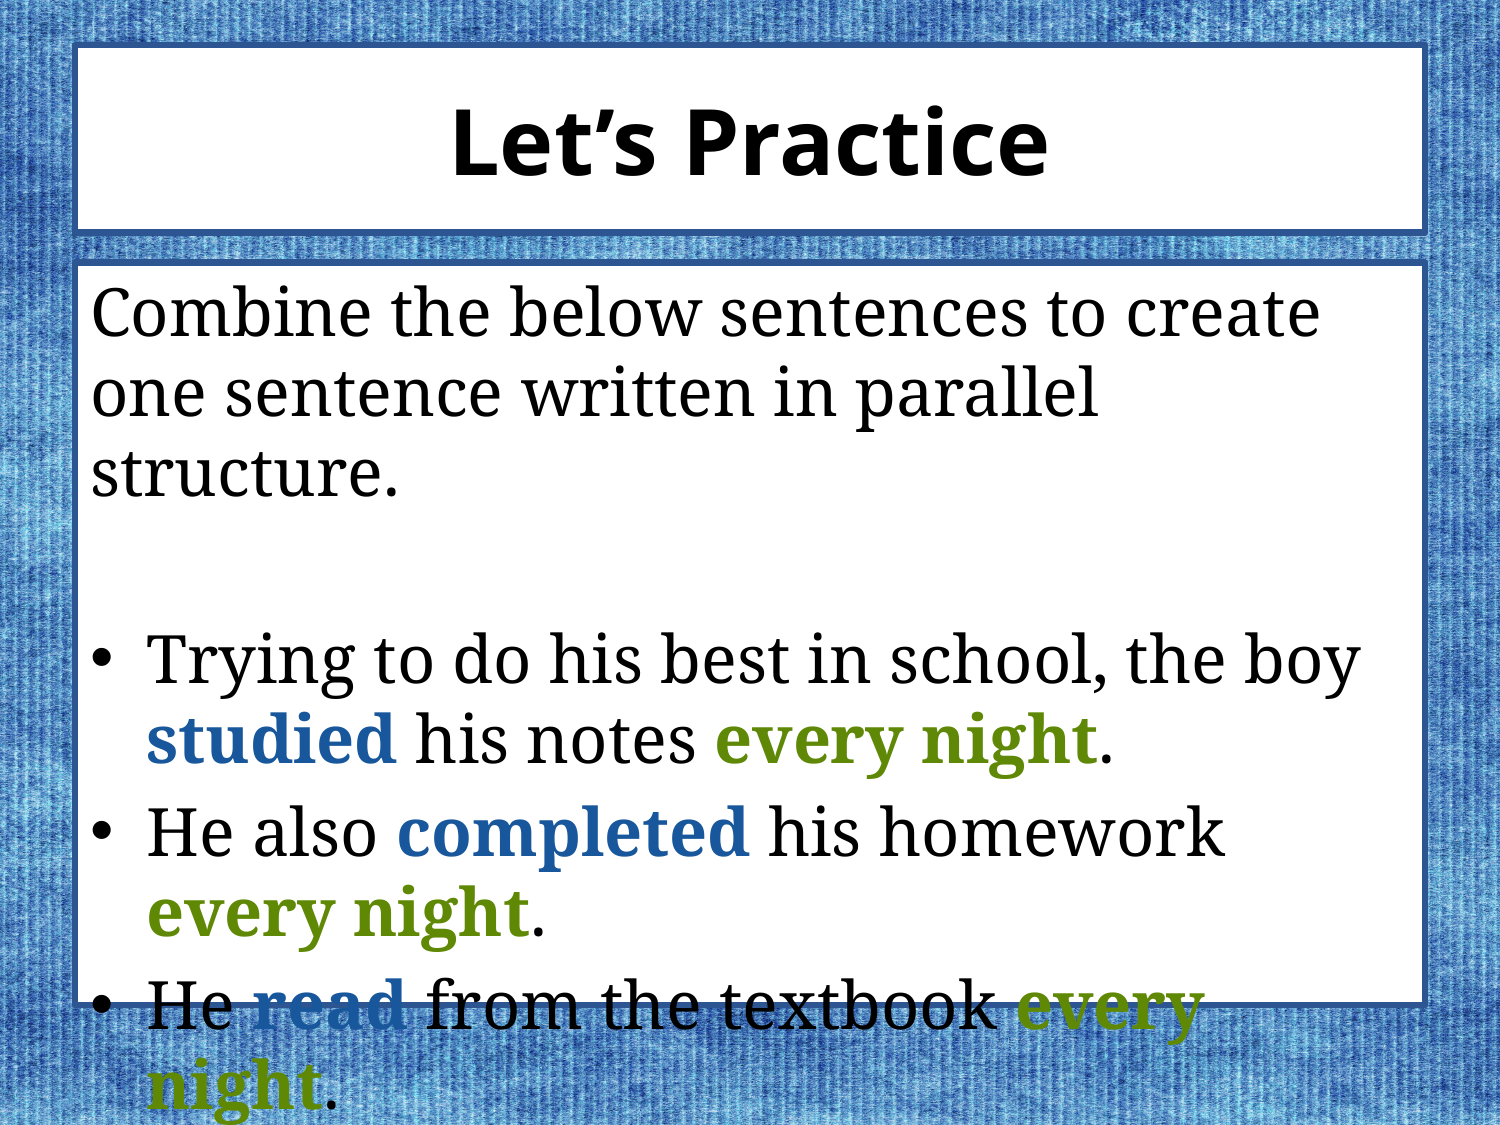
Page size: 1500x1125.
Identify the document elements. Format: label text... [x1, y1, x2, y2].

title Let’s Practice [72, 42, 1428, 236]
list Combine the below sentences to create one sentence written in parallel structure. Trying to do his best in school, the boy studied his notes every night. He also completed his homework every night. He read from the textbook every night. [72, 259, 1428, 1008]
picture [0, 0, 1500, 1125]
